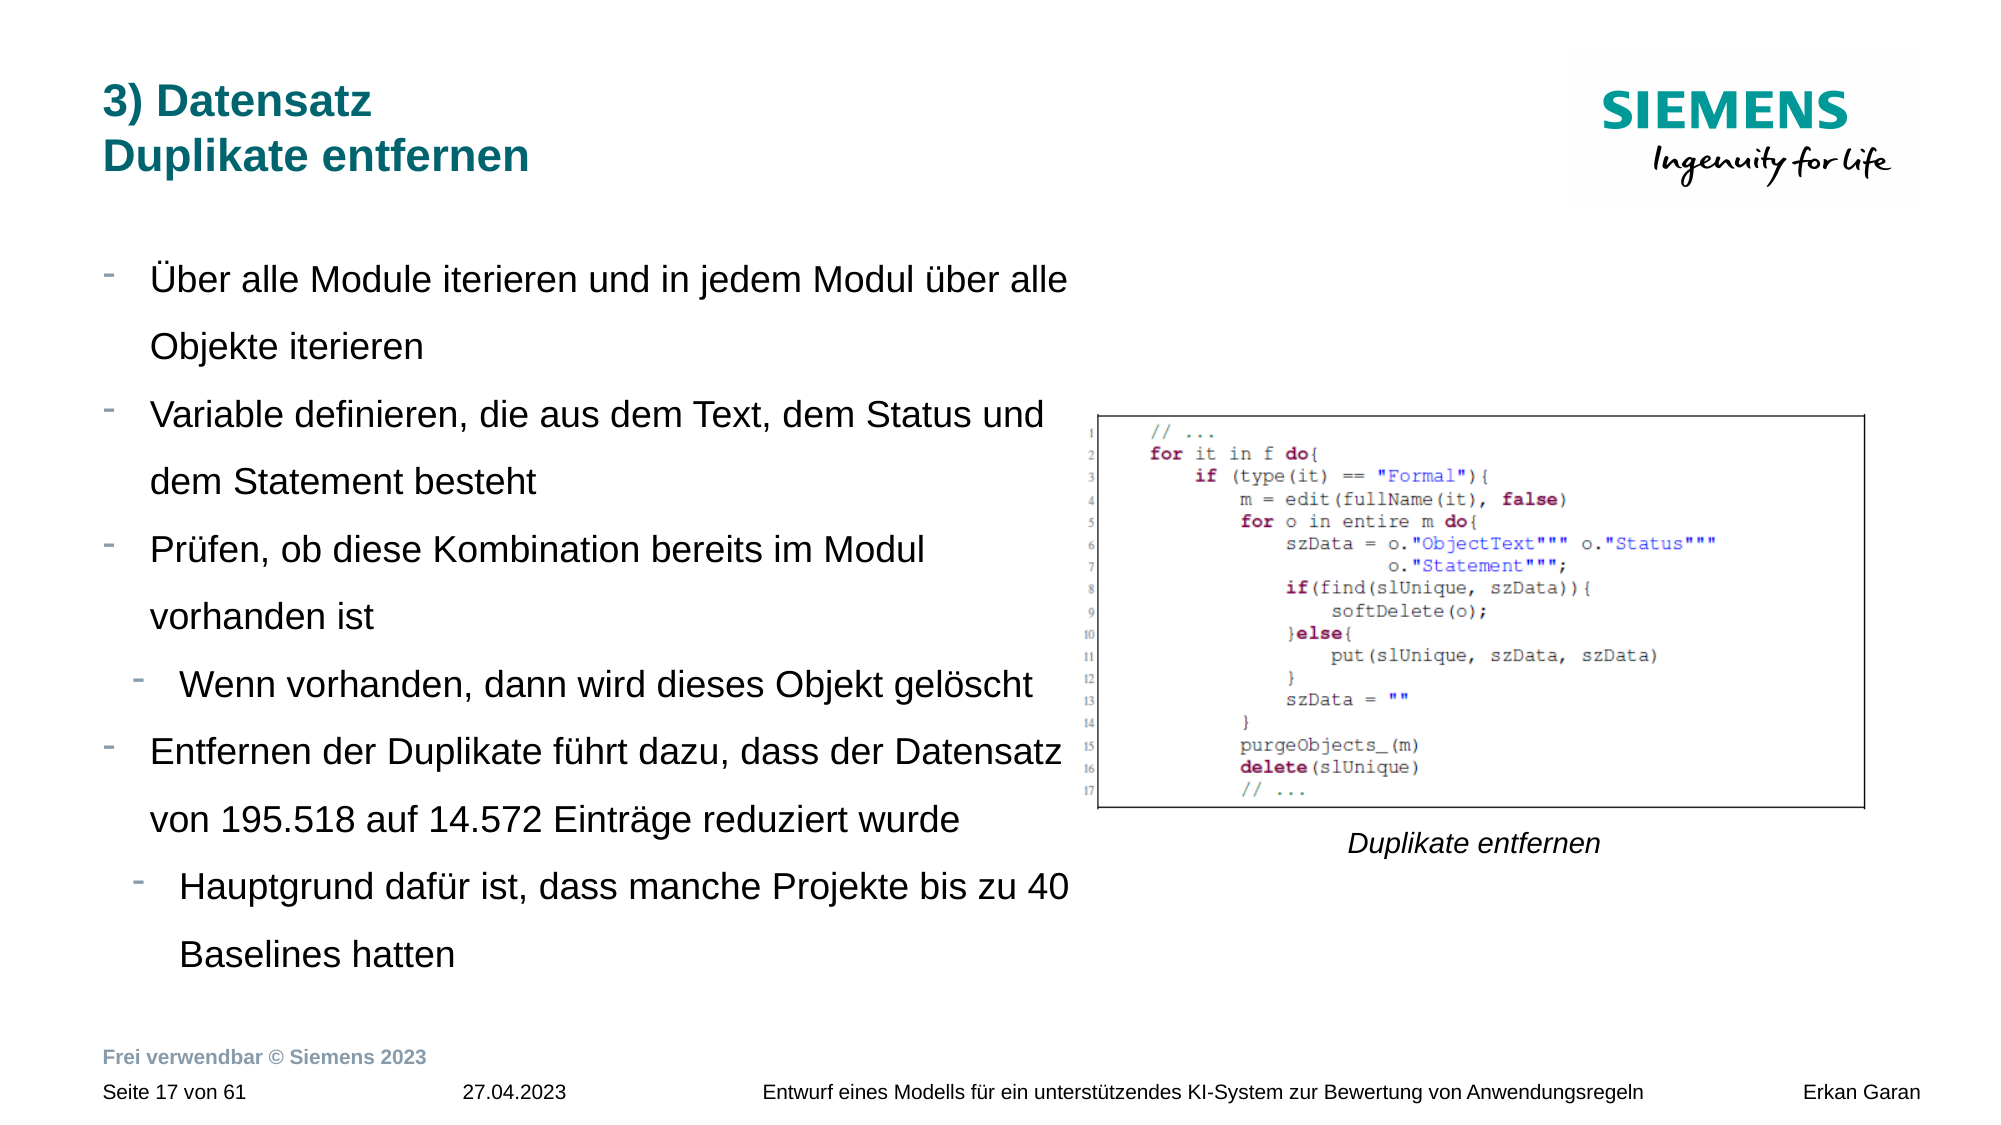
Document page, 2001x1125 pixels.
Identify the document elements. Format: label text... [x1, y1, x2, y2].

text_box Duplikate entfernen [1075, 819, 1874, 868]
title 3) Datensatz Duplikate entfernen [0, 0, 2000, 233]
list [1075, 395, 1874, 812]
list Über alle Module iterieren und in jedem Modul über alle Objekte iterieren Variable definieren, die aus dem Text, dem Status und dem Statement besteht Prüfen, ob diese Kombination bereits im Modul vorhanden ist Wenn vorhanden, dann wird dieses Objekt gelöscht Entfernen der Duplikate führt dazu, dass der Datensatz von 195.518 auf 14.572 Einträge reduziert wurde Hauptgrund dafür ist, dass manche Projekte bis zu 40 Baselines hatten [102, 233, 1077, 1012]
